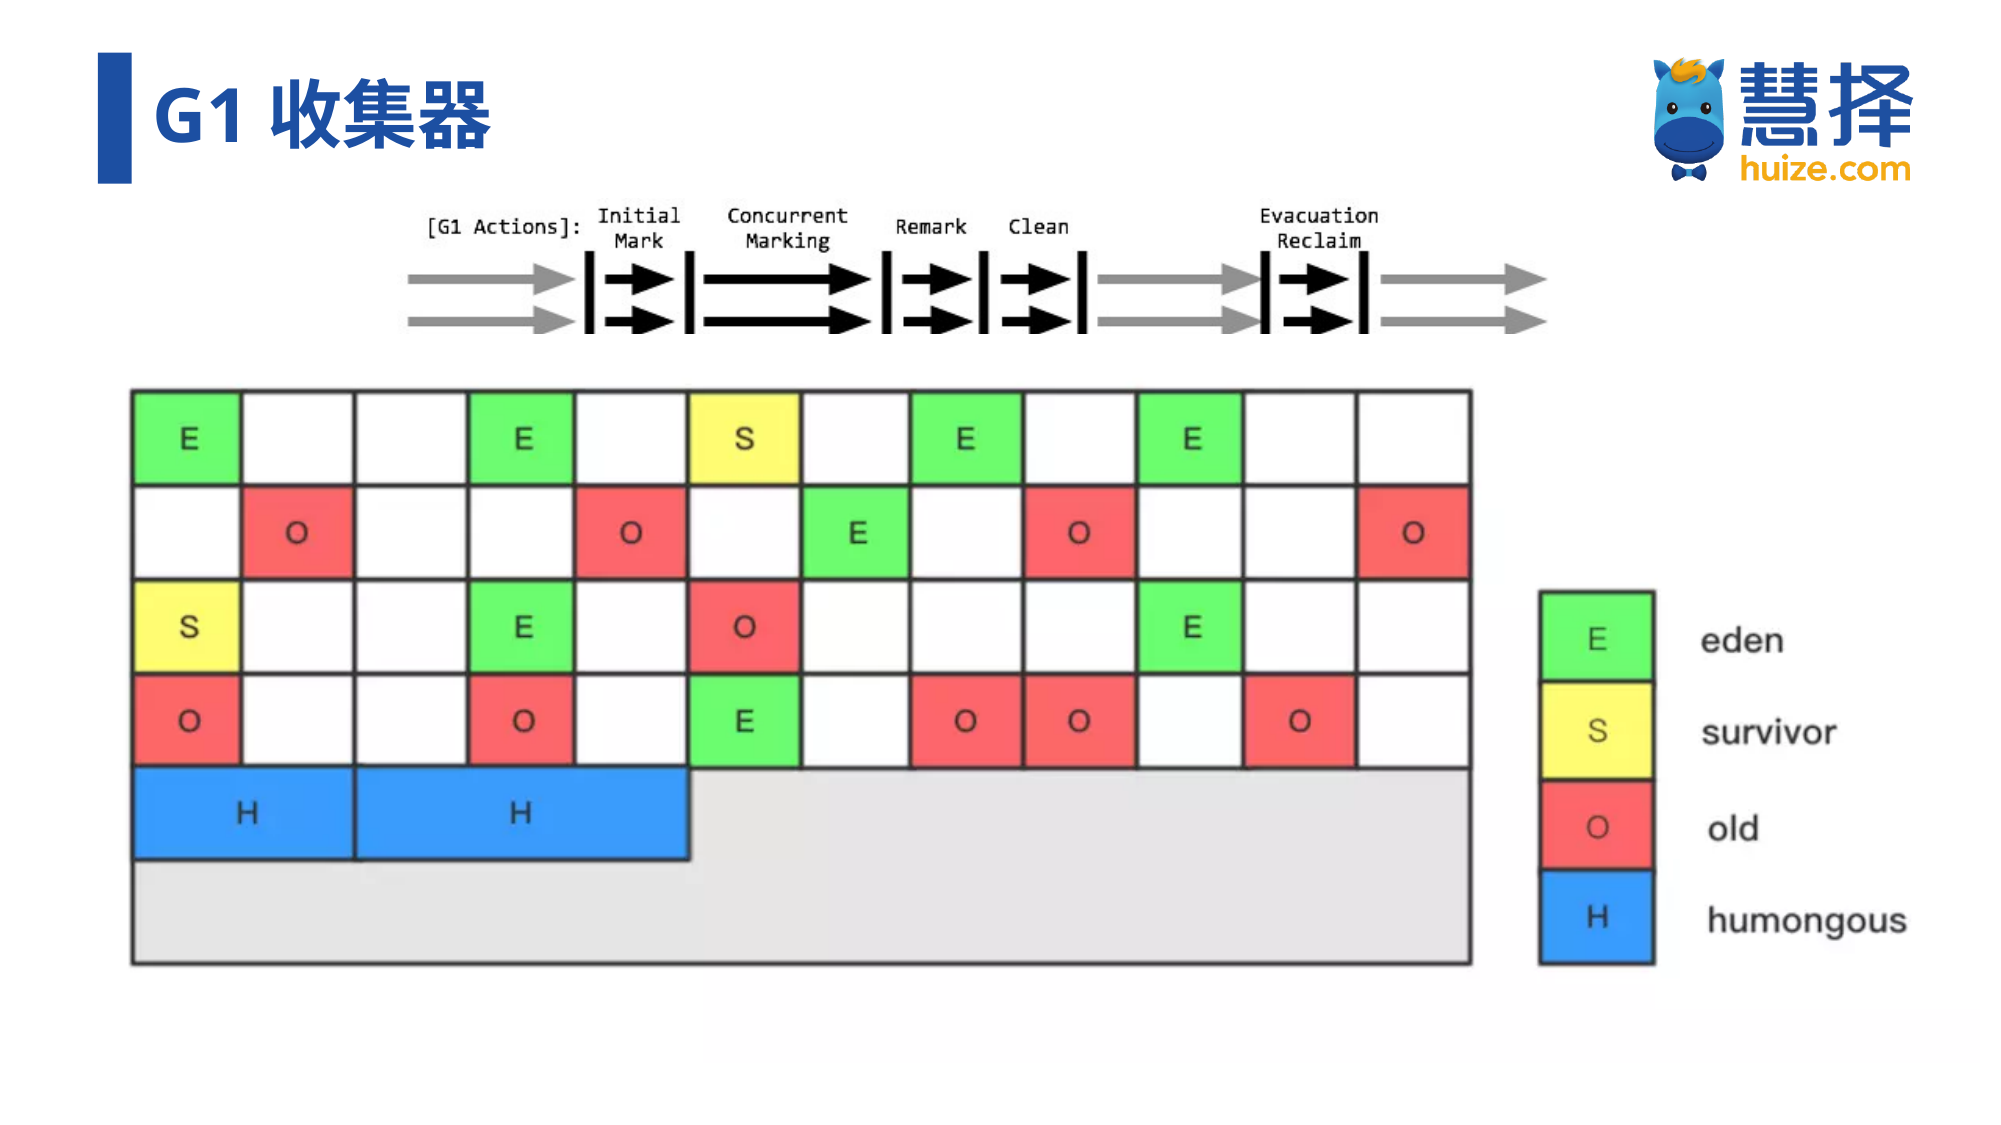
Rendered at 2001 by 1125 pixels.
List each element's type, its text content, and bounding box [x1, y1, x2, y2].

picture [1637, 0, 1929, 264]
title G1收集器 [137, 37, 1863, 199]
picture [104, 198, 1980, 1063]
